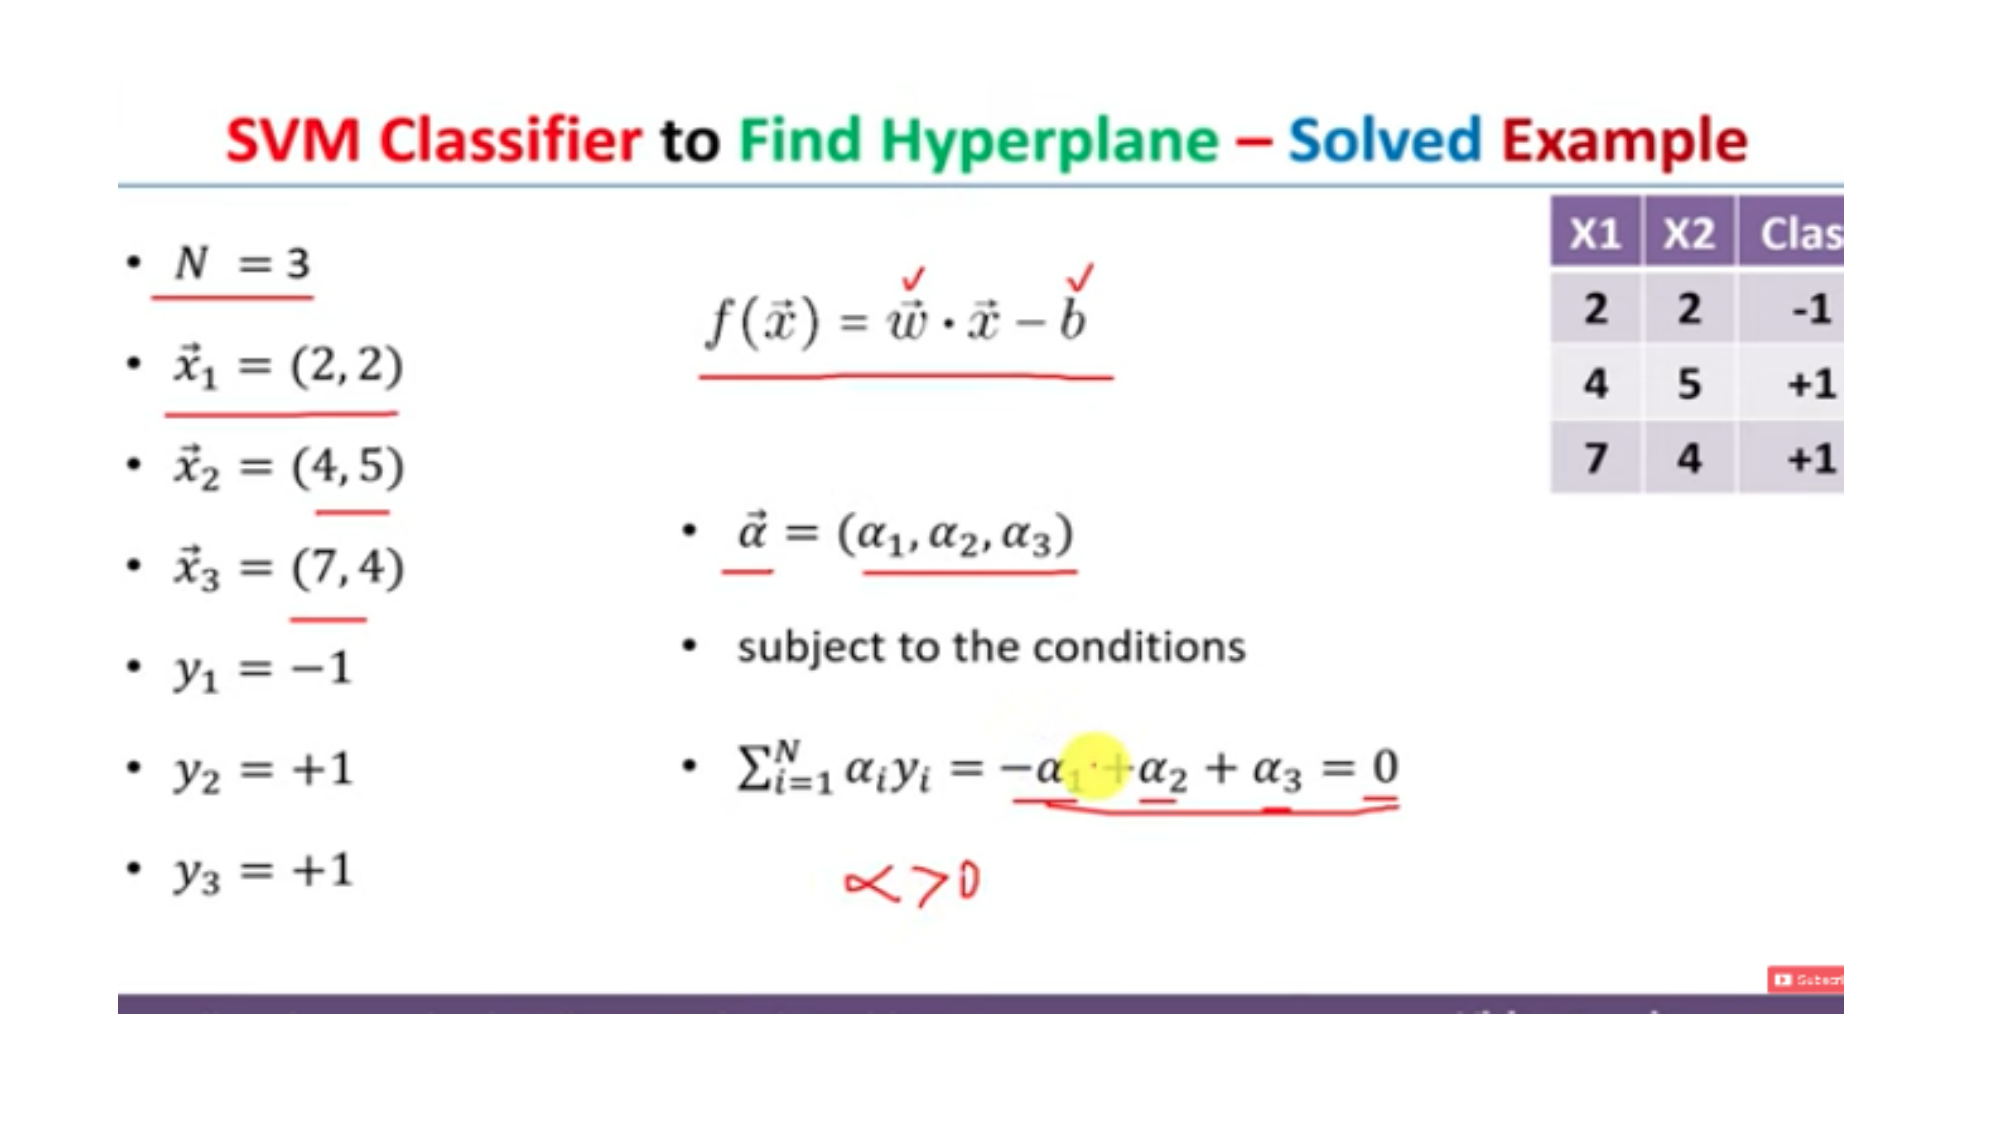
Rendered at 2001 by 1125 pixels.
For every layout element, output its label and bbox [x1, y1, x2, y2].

list [118, 59, 1844, 1014]
